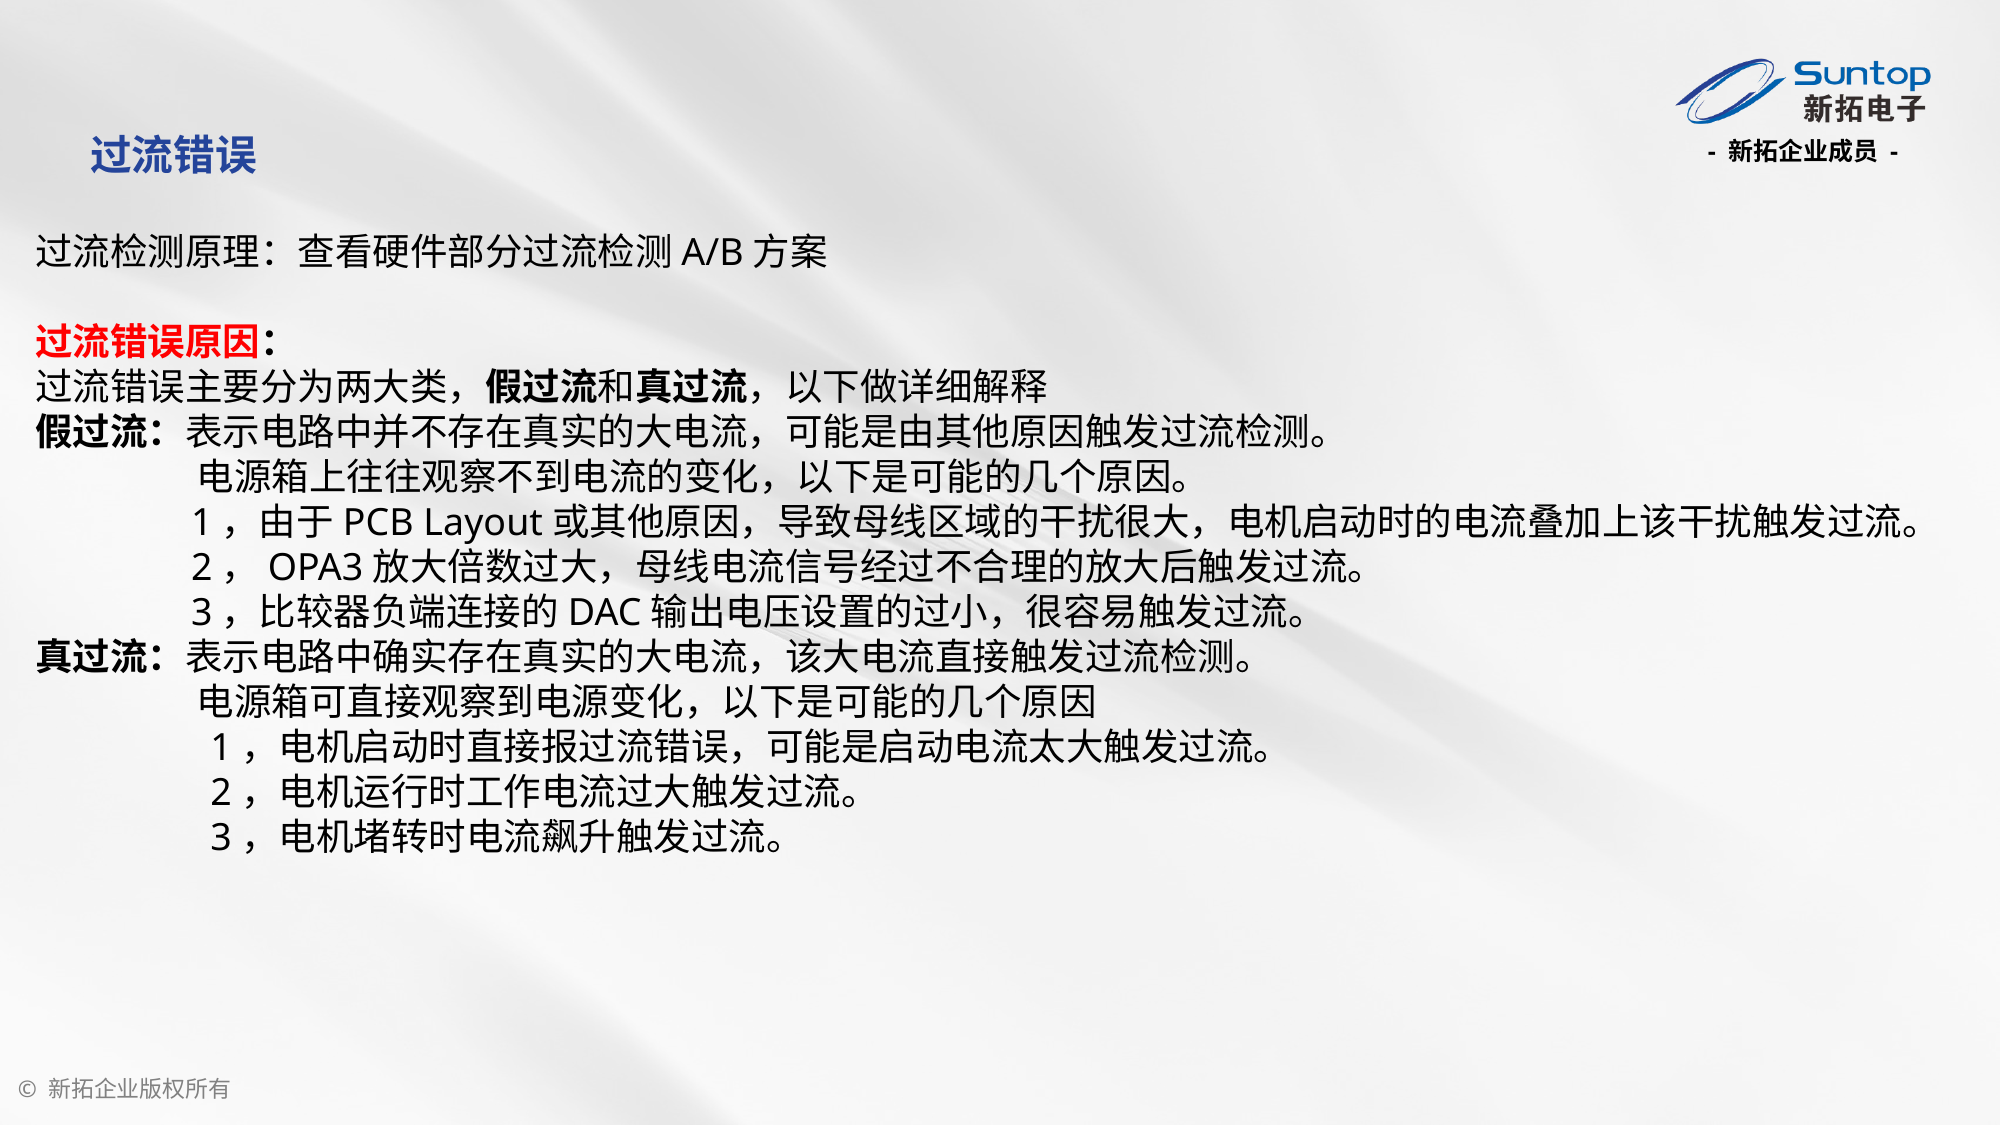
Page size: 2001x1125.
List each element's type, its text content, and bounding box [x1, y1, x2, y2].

text_box 过流错误 [75, 121, 560, 186]
text_box 过流检测原理：查看硬件部分过流检测A/B方案 [20, 220, 1915, 281]
picture [1665, 39, 1940, 143]
text_box [87, 121, 572, 187]
text_box 过流错误原因： 过流错误主要分为两大类，假过流和真过流，以下做详细解释 假过流：表示电路中并不存在真实的大电流，可能是由其他原因触发过流检测。 电源箱上往往观察不到电流的变化，以下是可能的几个原因。 1，由于PCB Layout或其他原因，导致母线区域的干扰很大，电机启动时的电流叠加上该干扰触发过流。 2，OPA3放大倍数过大，母线电流信号经过不合理的放大后触发过流。 3，比较器负端连接的DAC输出电压设置的过小，很容易触发过流。 真过流：表示电路中确实存在真实的大电流，该大电流直接触发过流检测。 电源箱可直接观察到电源变化，以下是可能的几个原因 1，电机启动时直接报过流错误，可能是启动电流太大触发过流。 2，电机运行时工作电流过大触发过流。 3，电机堵转时电流飙升触发过流。 [20, 310, 2000, 866]
